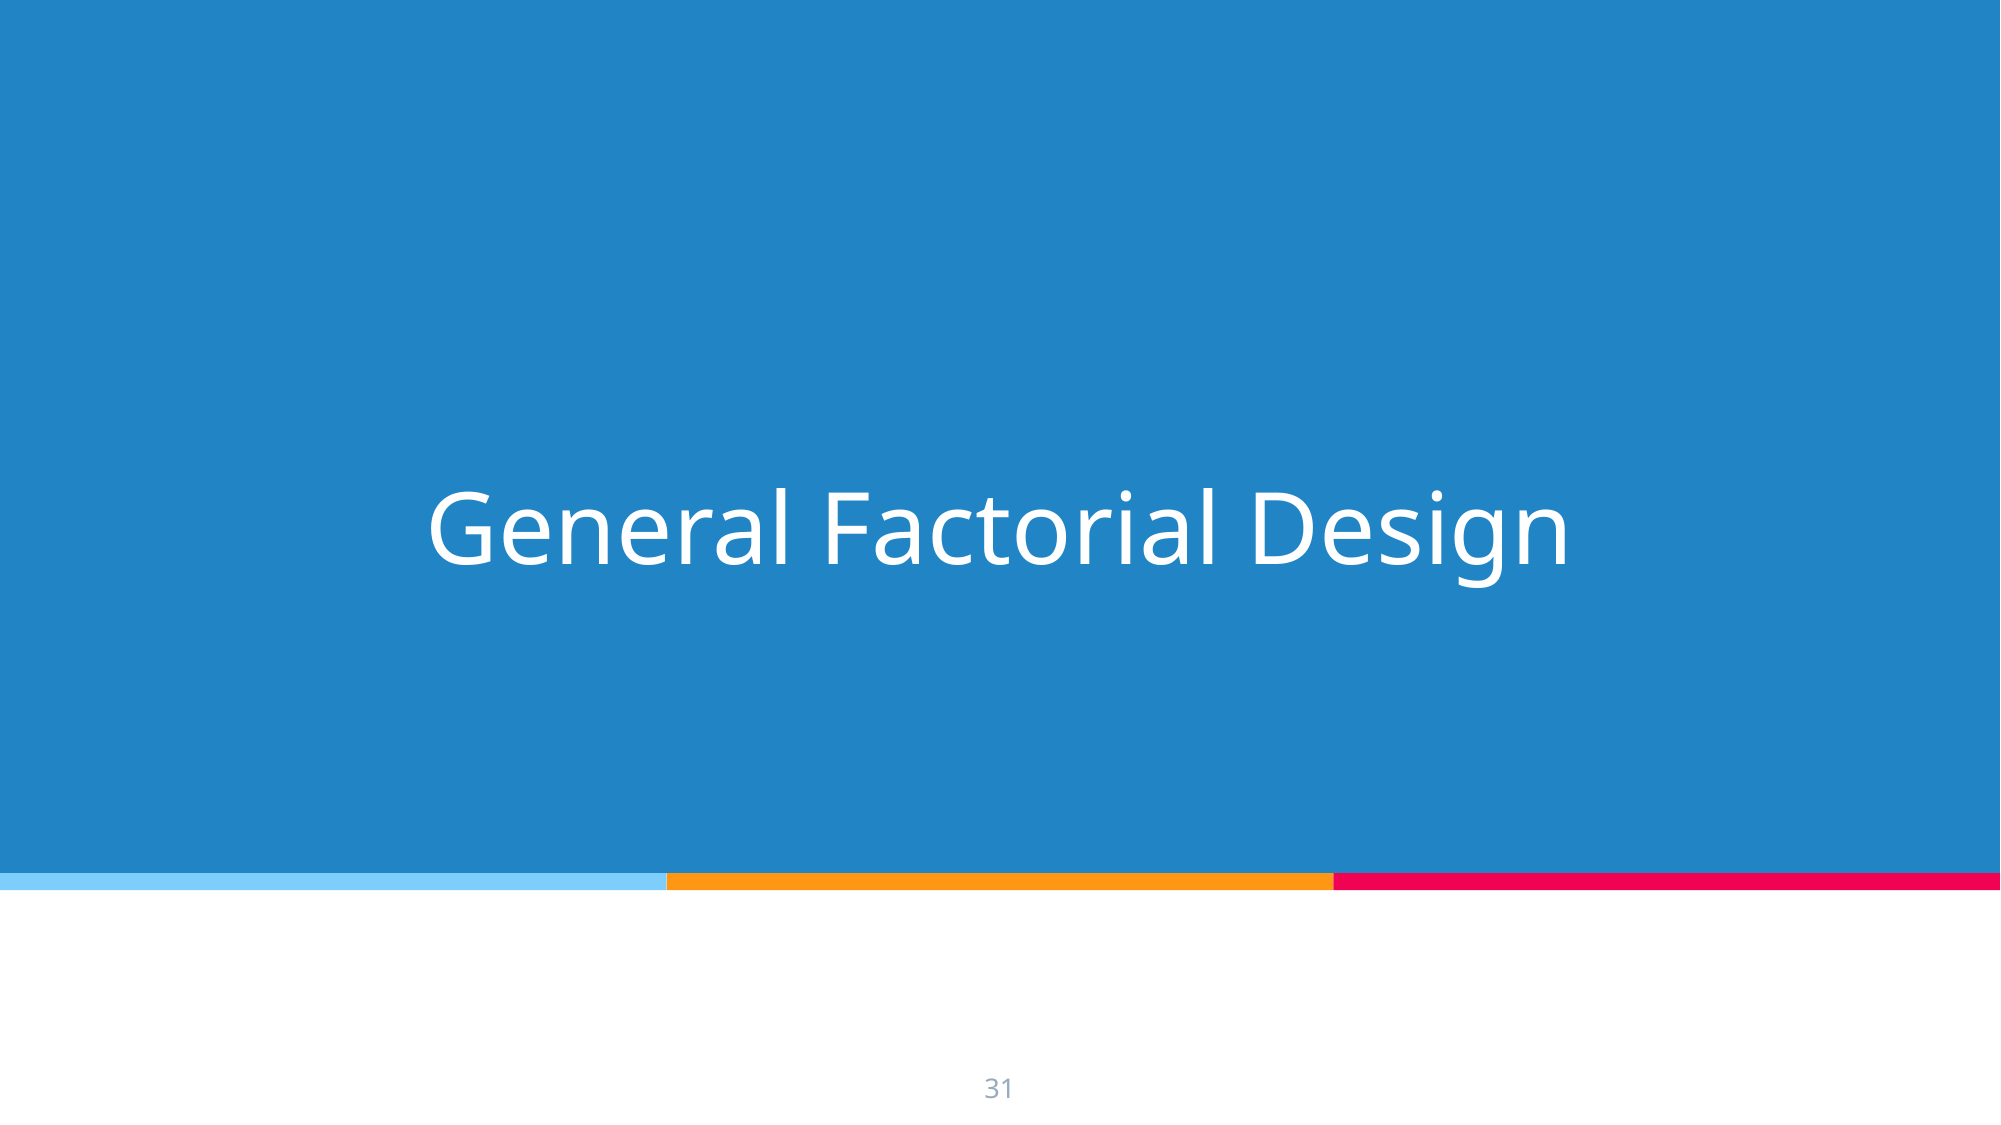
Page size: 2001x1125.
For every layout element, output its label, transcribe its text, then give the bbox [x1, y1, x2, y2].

title General Factorial Design [150, 346, 1850, 600]
slide_number 31 [249, 1056, 1750, 1125]
